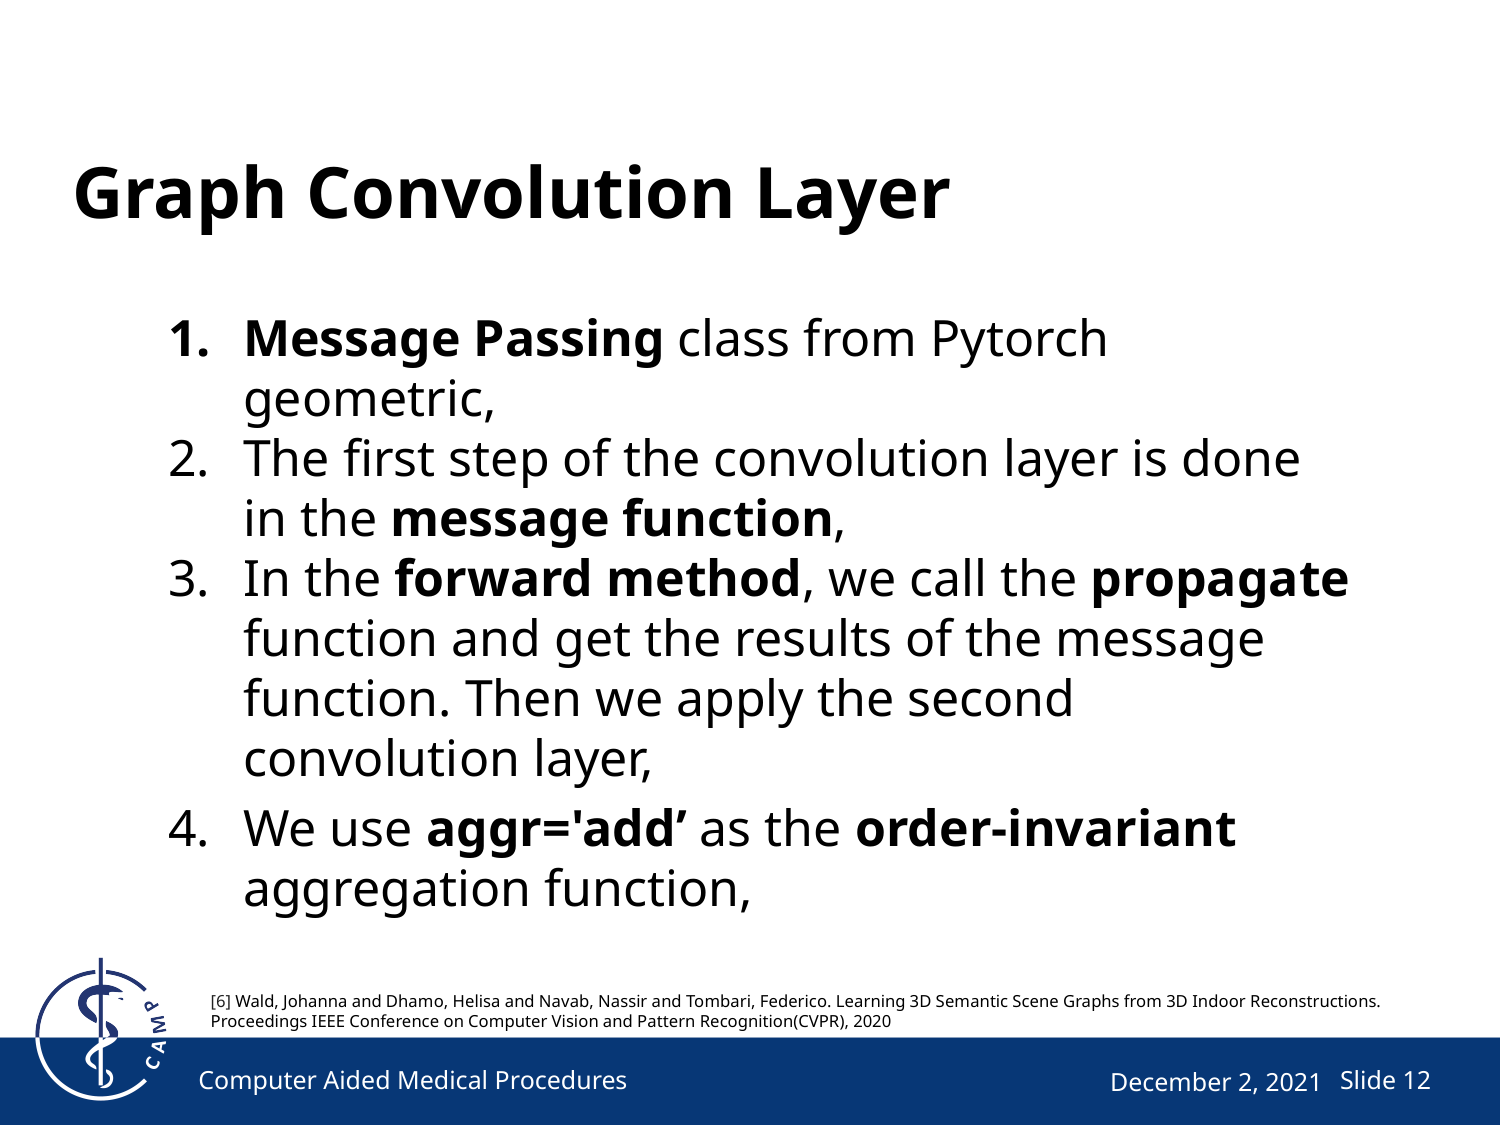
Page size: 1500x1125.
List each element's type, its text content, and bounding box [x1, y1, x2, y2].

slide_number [800, 1038, 1325, 1125]
list Message Passing class from Pytorch geometric, The first step of the convolution layer is done in the message function, In the forward method, we call the propagate function and get the results of the message function. Then we apply the second convolution layer, We use aggr='add’ as the order-invariant aggregation function, [153, 298, 1367, 962]
text_box Graph Convolution Layer [57, 68, 1472, 241]
footer Computer Aided Medical Procedures [183, 1037, 800, 1125]
picture [0, 0, 1500, 1125]
text_box [6] Wald, Johanna and Dhamo, Helisa and Navab, Nassir and Tombari, Federico. Learning 3D Semantic Scene Graphs from 3D Indoor Reconstructions. Proceedings IEEE Conference on Computer Vision and Pattern Recognition(CVPR), 2020 [195, 976, 1432, 1038]
slide_number Slide 12 [1325, 1037, 1500, 1125]
